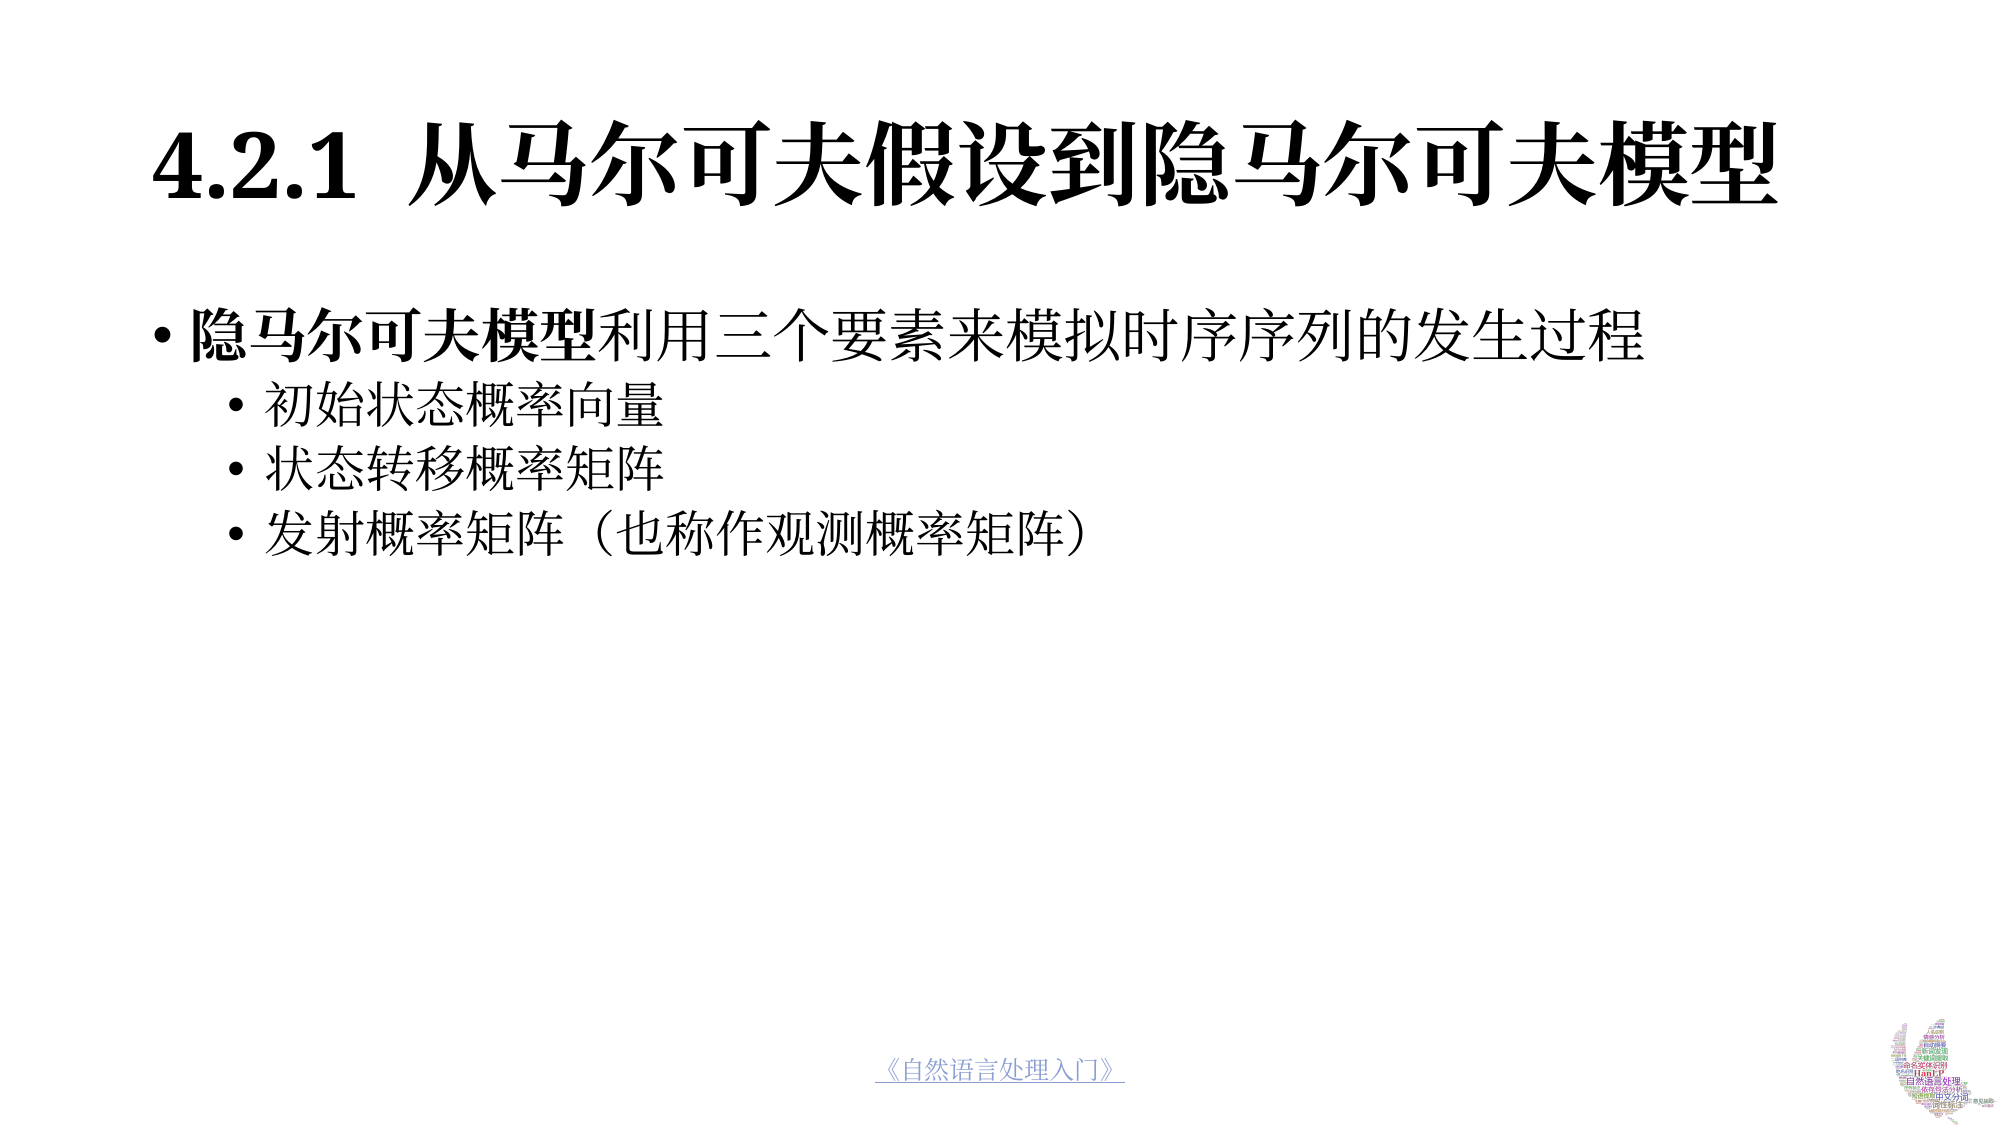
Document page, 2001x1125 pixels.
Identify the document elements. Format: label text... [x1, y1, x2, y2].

footer 《自然语言处理入门》 [662, 1042, 1338, 1103]
picture [1888, 1016, 2000, 1125]
list 隐马尔可夫模型利用三个要素来模拟时序序列的发生过程 初始状态概率向量 状态转移概率矩阵 发射概率矩阵（也称作观测概率矩阵） [137, 299, 1863, 1014]
title 4.2.1 从马尔可夫假设到隐马尔可夫模型 [137, 59, 1863, 278]
